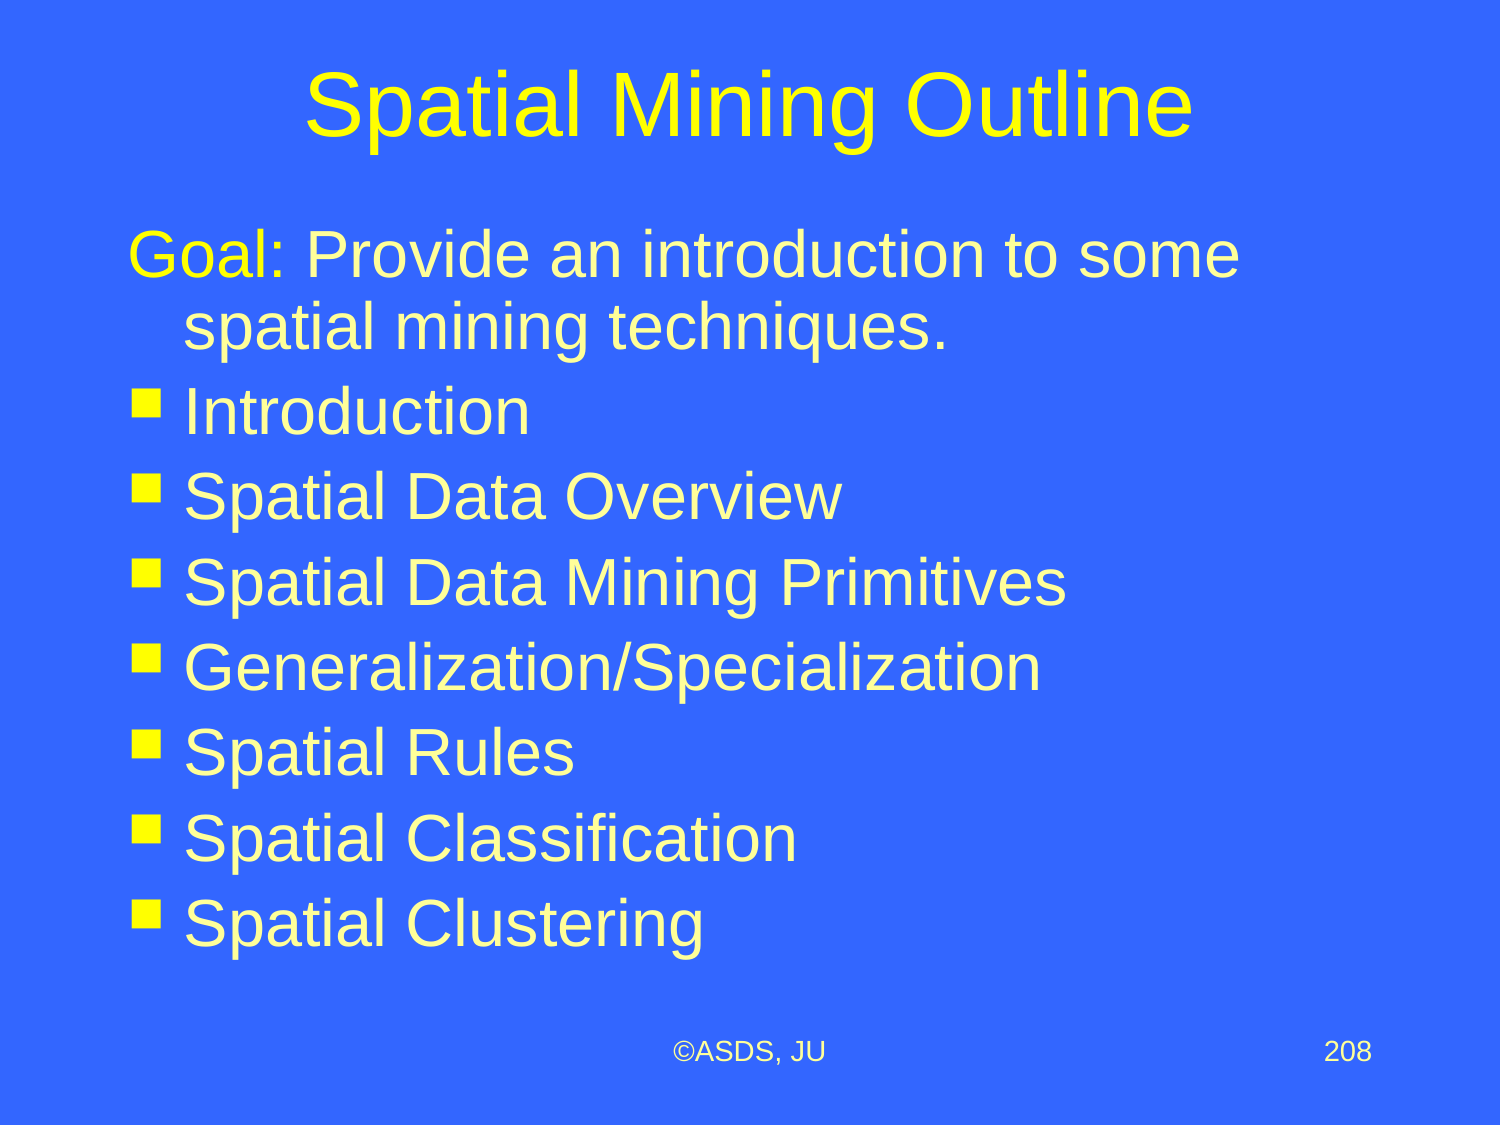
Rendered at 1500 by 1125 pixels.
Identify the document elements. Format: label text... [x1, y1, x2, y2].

slide_number 208 [1074, 1024, 1388, 1101]
list Goal: Provide an introduction to some spatial mining techniques. Introduction Spatial Data Overview Spatial Data Mining Primitives Generalization/Specialization Spatial Rules Spatial Classification Spatial Clustering [111, 211, 1388, 944]
footer ©ASDS, JU [511, 1024, 988, 1101]
title Spatial Mining Outline [112, 0, 1388, 201]
